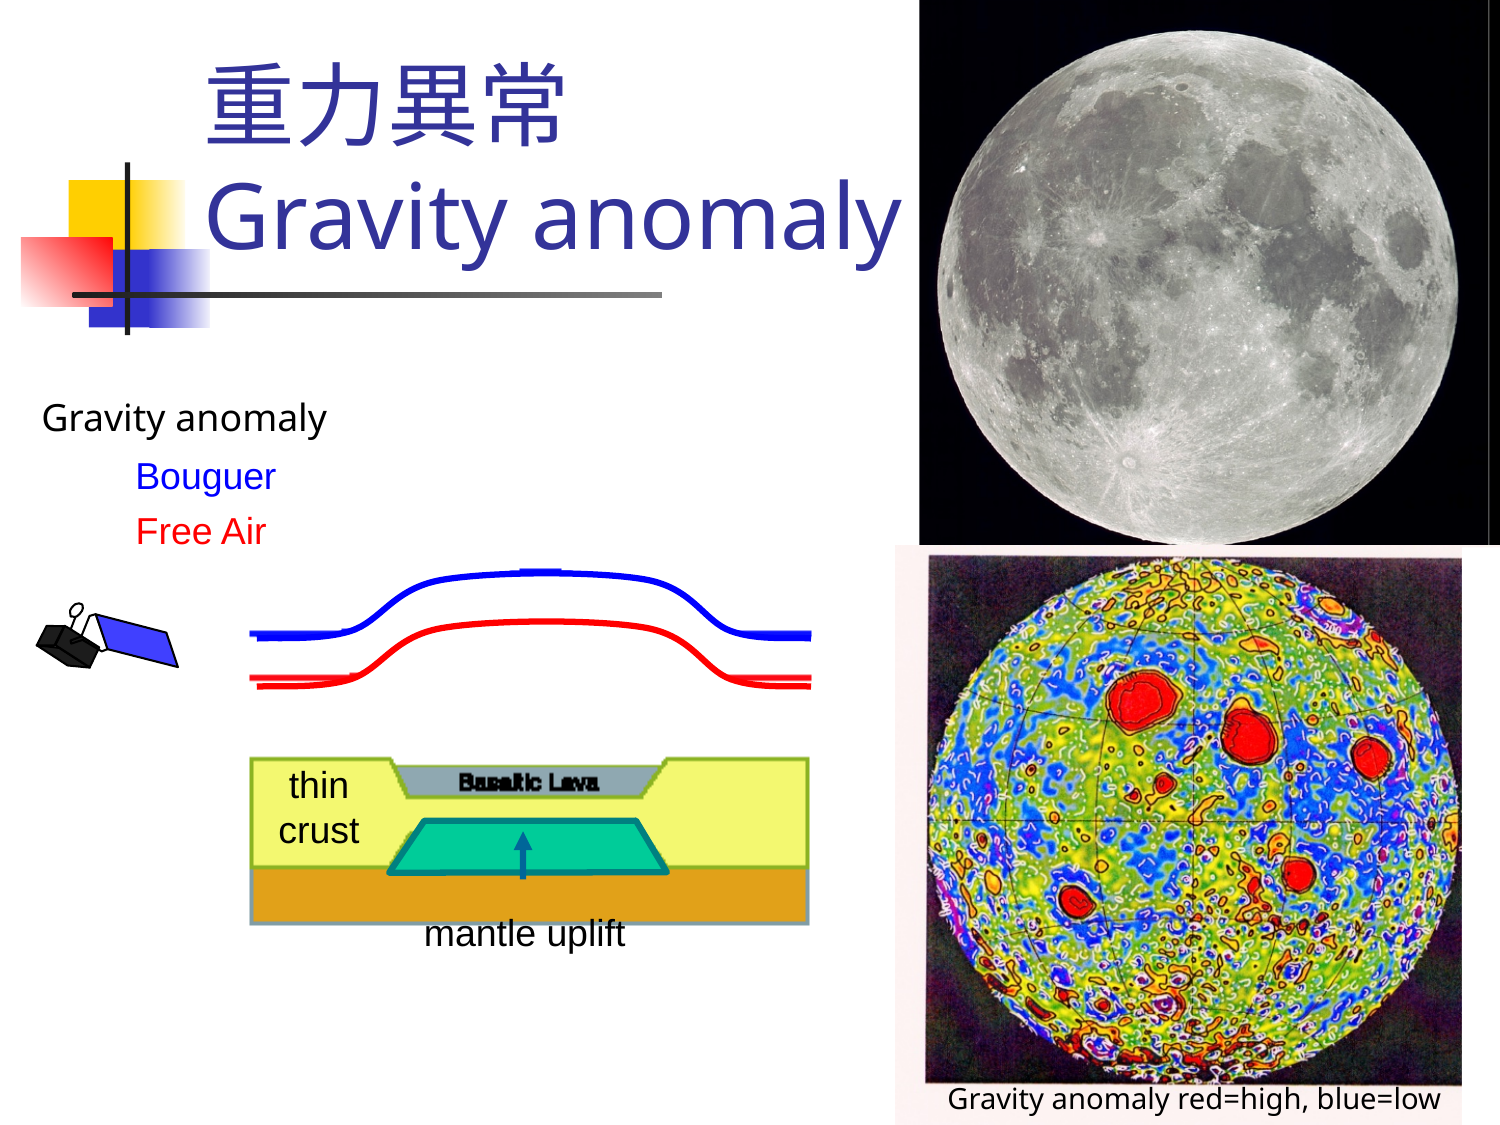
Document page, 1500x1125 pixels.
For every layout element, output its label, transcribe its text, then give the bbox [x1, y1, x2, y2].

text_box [43, 598, 161, 704]
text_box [0, 386, 828, 977]
title 重力異常 Gravity anomaly [188, 35, 656, 275]
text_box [894, 544, 1500, 1125]
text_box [661, 0, 1500, 588]
